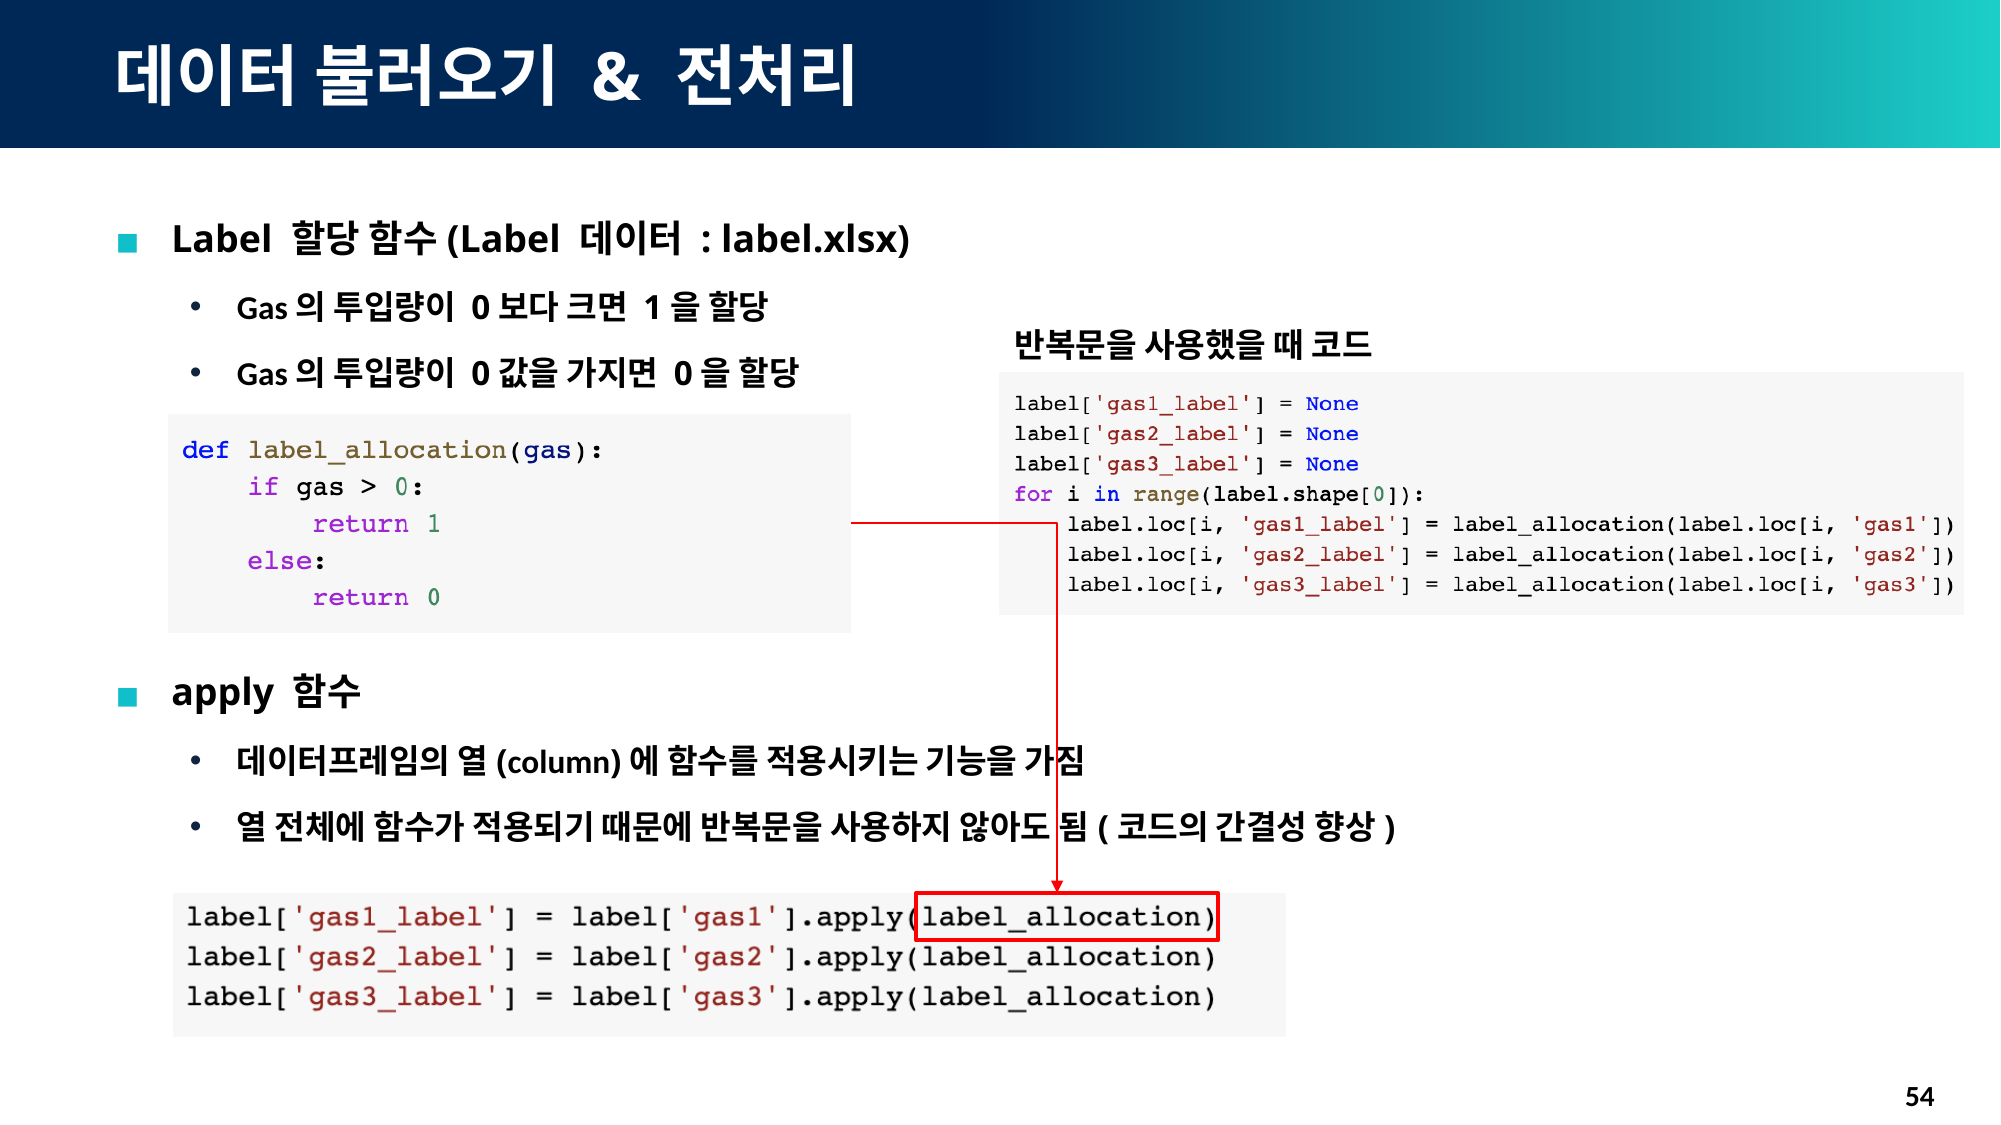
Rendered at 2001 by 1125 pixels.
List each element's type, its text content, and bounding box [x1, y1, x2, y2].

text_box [850, 523, 1219, 941]
picture [168, 413, 851, 633]
picture [998, 370, 1964, 620]
list Label 할당 함수(Label 데이터 : label.xlsx) Gas의 투입량이 0보다 크면 1을 할당 Gas의 투입량이 0값을 가지면 0을 할당 apply 함수 데이터프레임의 열(column)에 함수를 적용시키는 기능을 가짐 열 전체에 함수가 적용되기 때문에 반복문을 사용하지 않아도 됨(코드의 간결성 향상) [99, 184, 1900, 1024]
slide_number 54 [1514, 1065, 1950, 1125]
picture [172, 893, 1286, 1045]
title 데이터 불러오기 & 전처리 [99, 0, 1900, 148]
